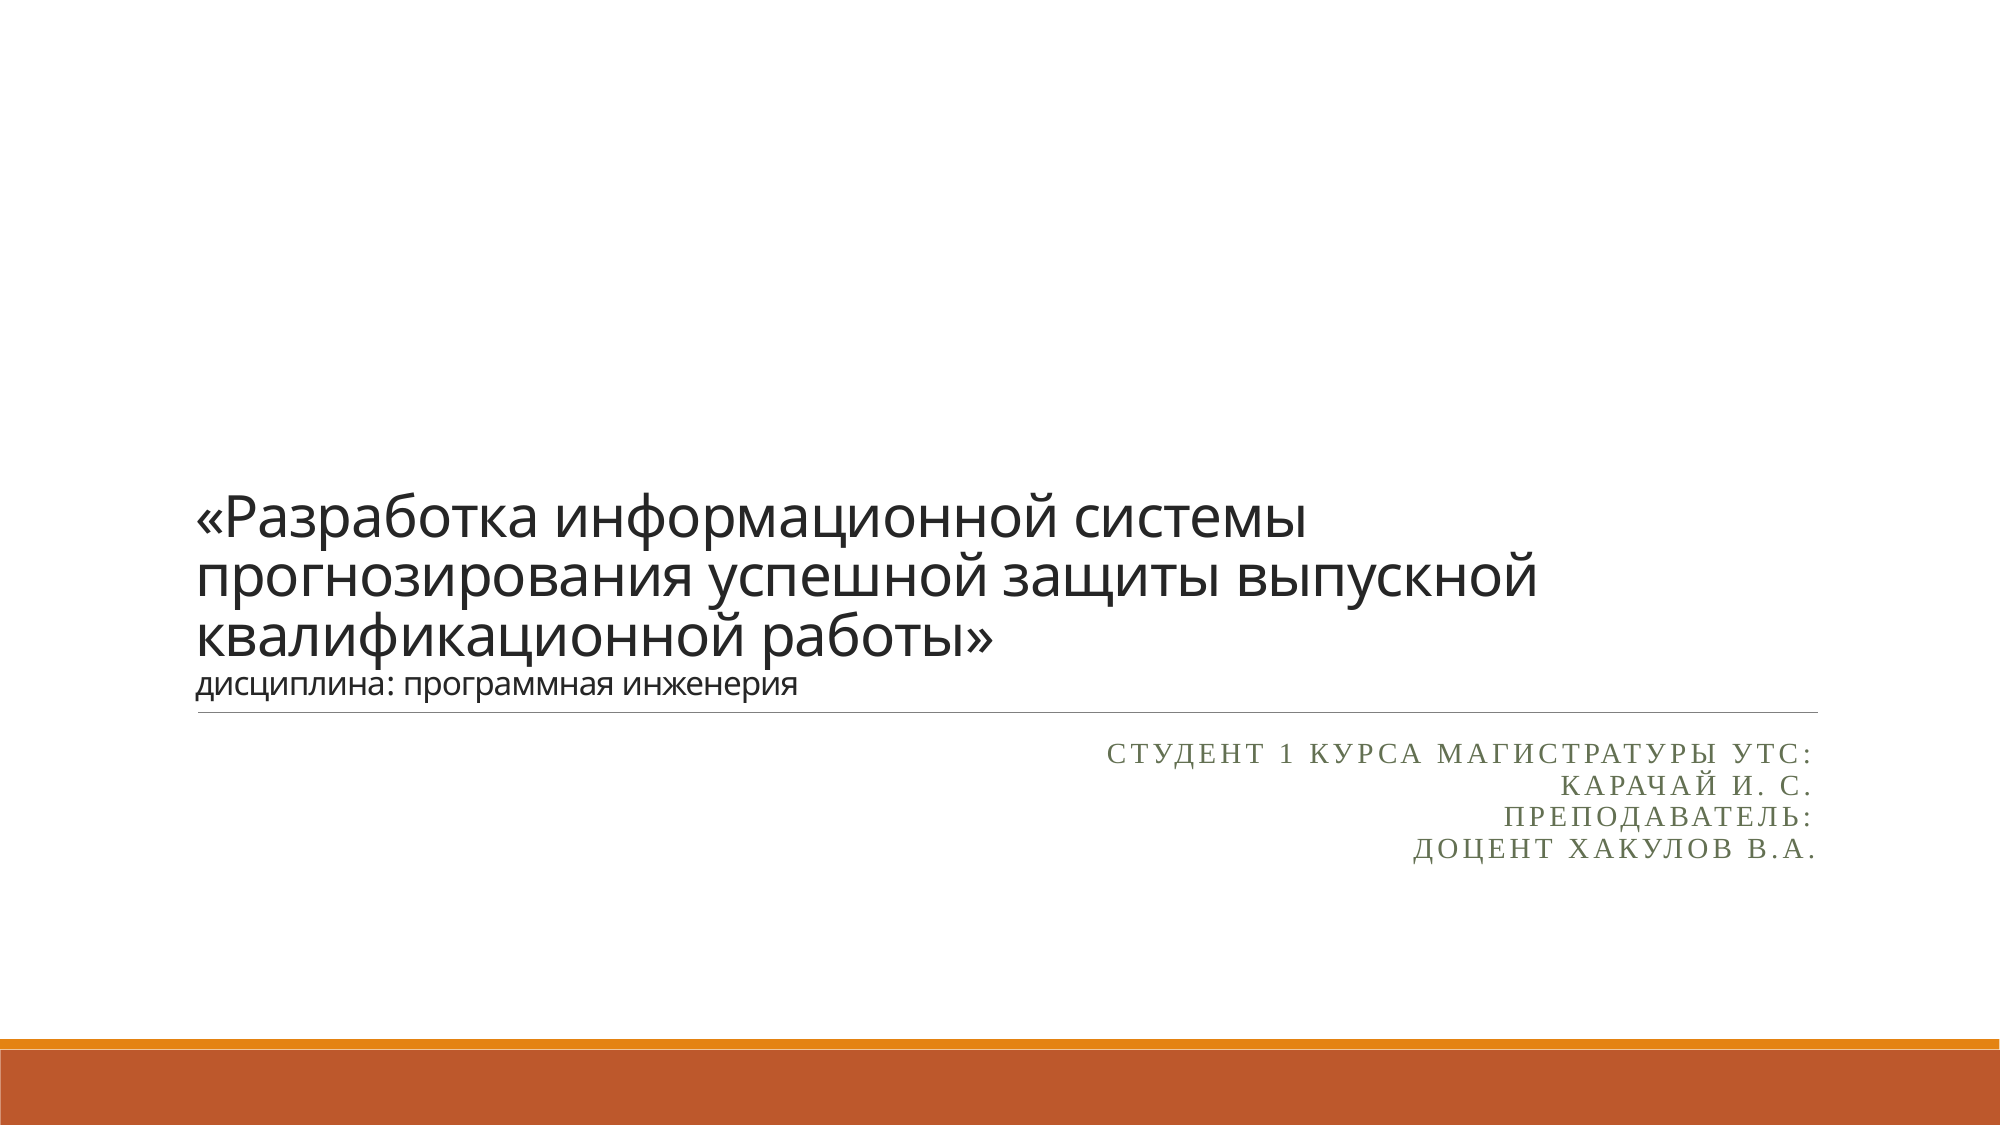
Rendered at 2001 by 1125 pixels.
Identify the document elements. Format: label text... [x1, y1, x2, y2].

title «Разработка информационной системы прогнозирования успешной защиты выпускной квалификационной работы» дисциплина: программная инженерия [180, 124, 1830, 710]
subtitle студент 1 курса магистратуры УТС: Карачай И. С. преподаватель: доцент Хакулов В.А. [180, 730, 1831, 919]
